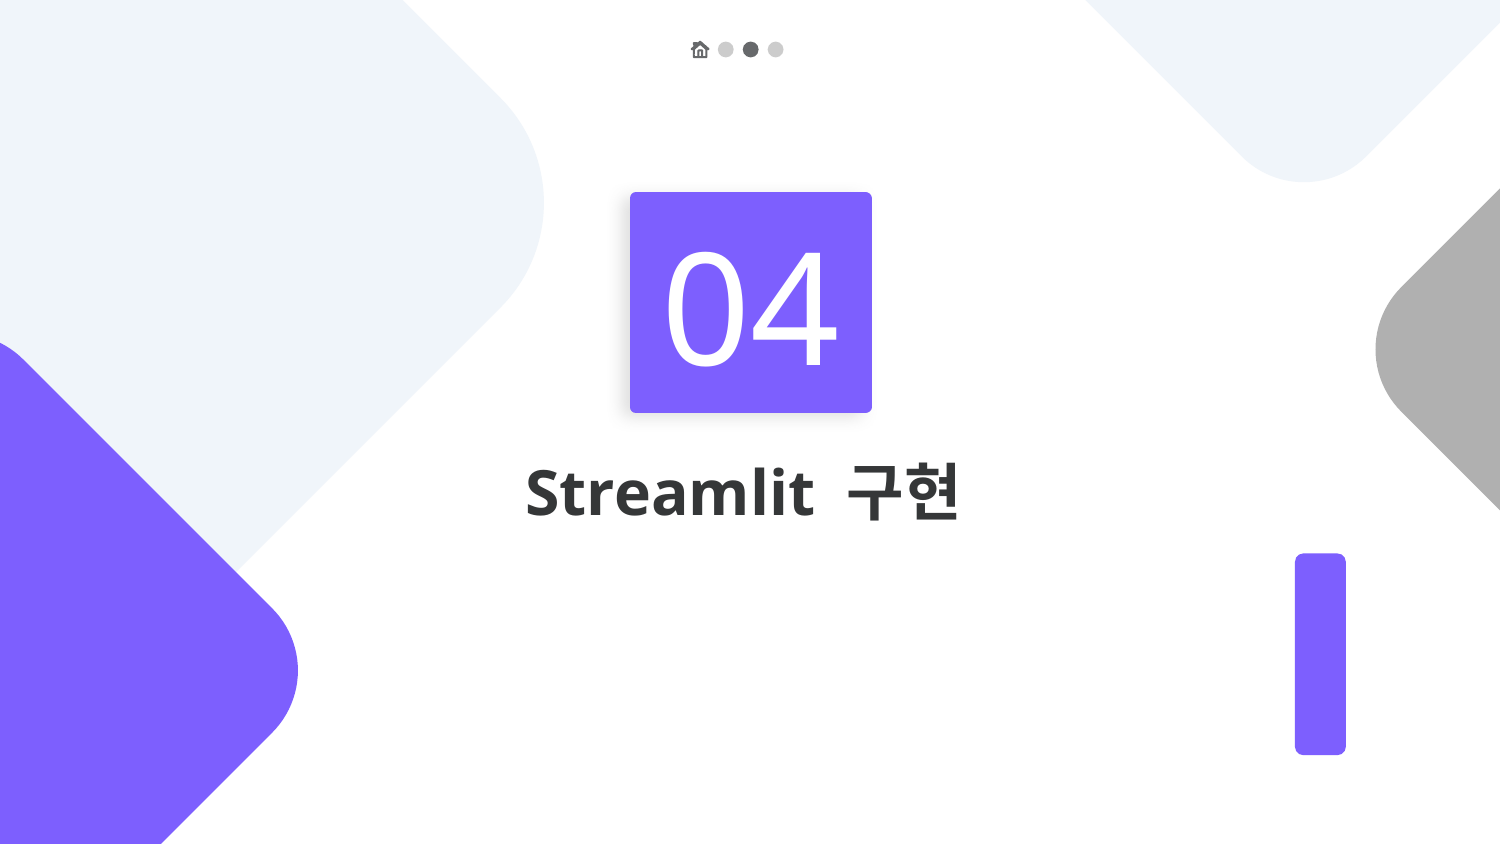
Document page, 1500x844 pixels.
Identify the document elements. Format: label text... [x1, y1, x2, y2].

text_box [742, 41, 759, 58]
title 04 [630, 192, 872, 413]
text_box [1294, 553, 1346, 756]
text_box [767, 41, 784, 58]
title Streamlit 구현 [387, 437, 1114, 618]
text_box [691, 41, 709, 58]
text_box [717, 41, 734, 58]
